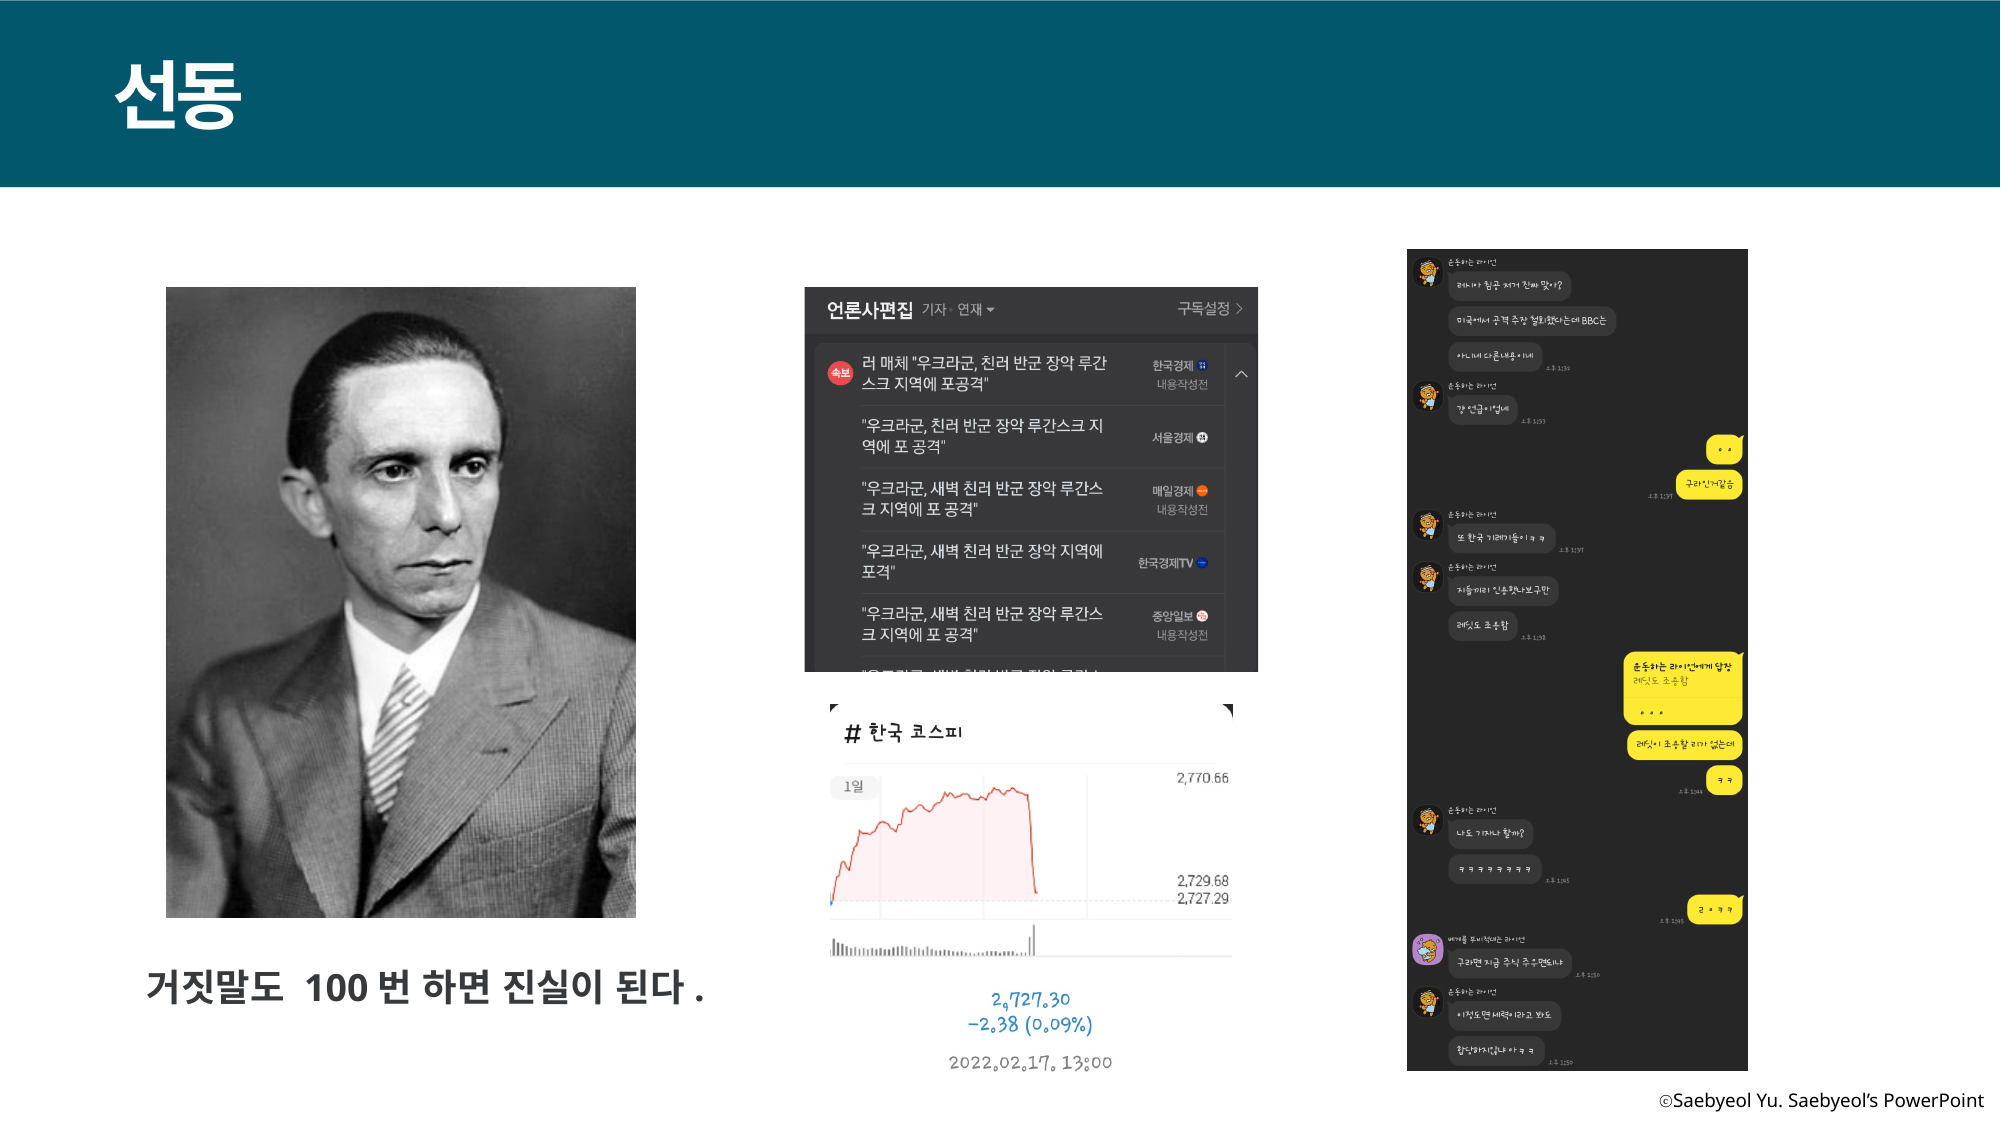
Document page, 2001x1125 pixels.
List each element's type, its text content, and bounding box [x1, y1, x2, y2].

picture [830, 704, 1233, 1090]
picture [166, 287, 636, 918]
picture [1407, 249, 1748, 1071]
text_box 선동 [97, 40, 260, 146]
picture [804, 287, 1259, 673]
text_box [0, 0, 2000, 187]
text_box 거짓말도 100번 하면 진실이 된다. [131, 956, 739, 1017]
